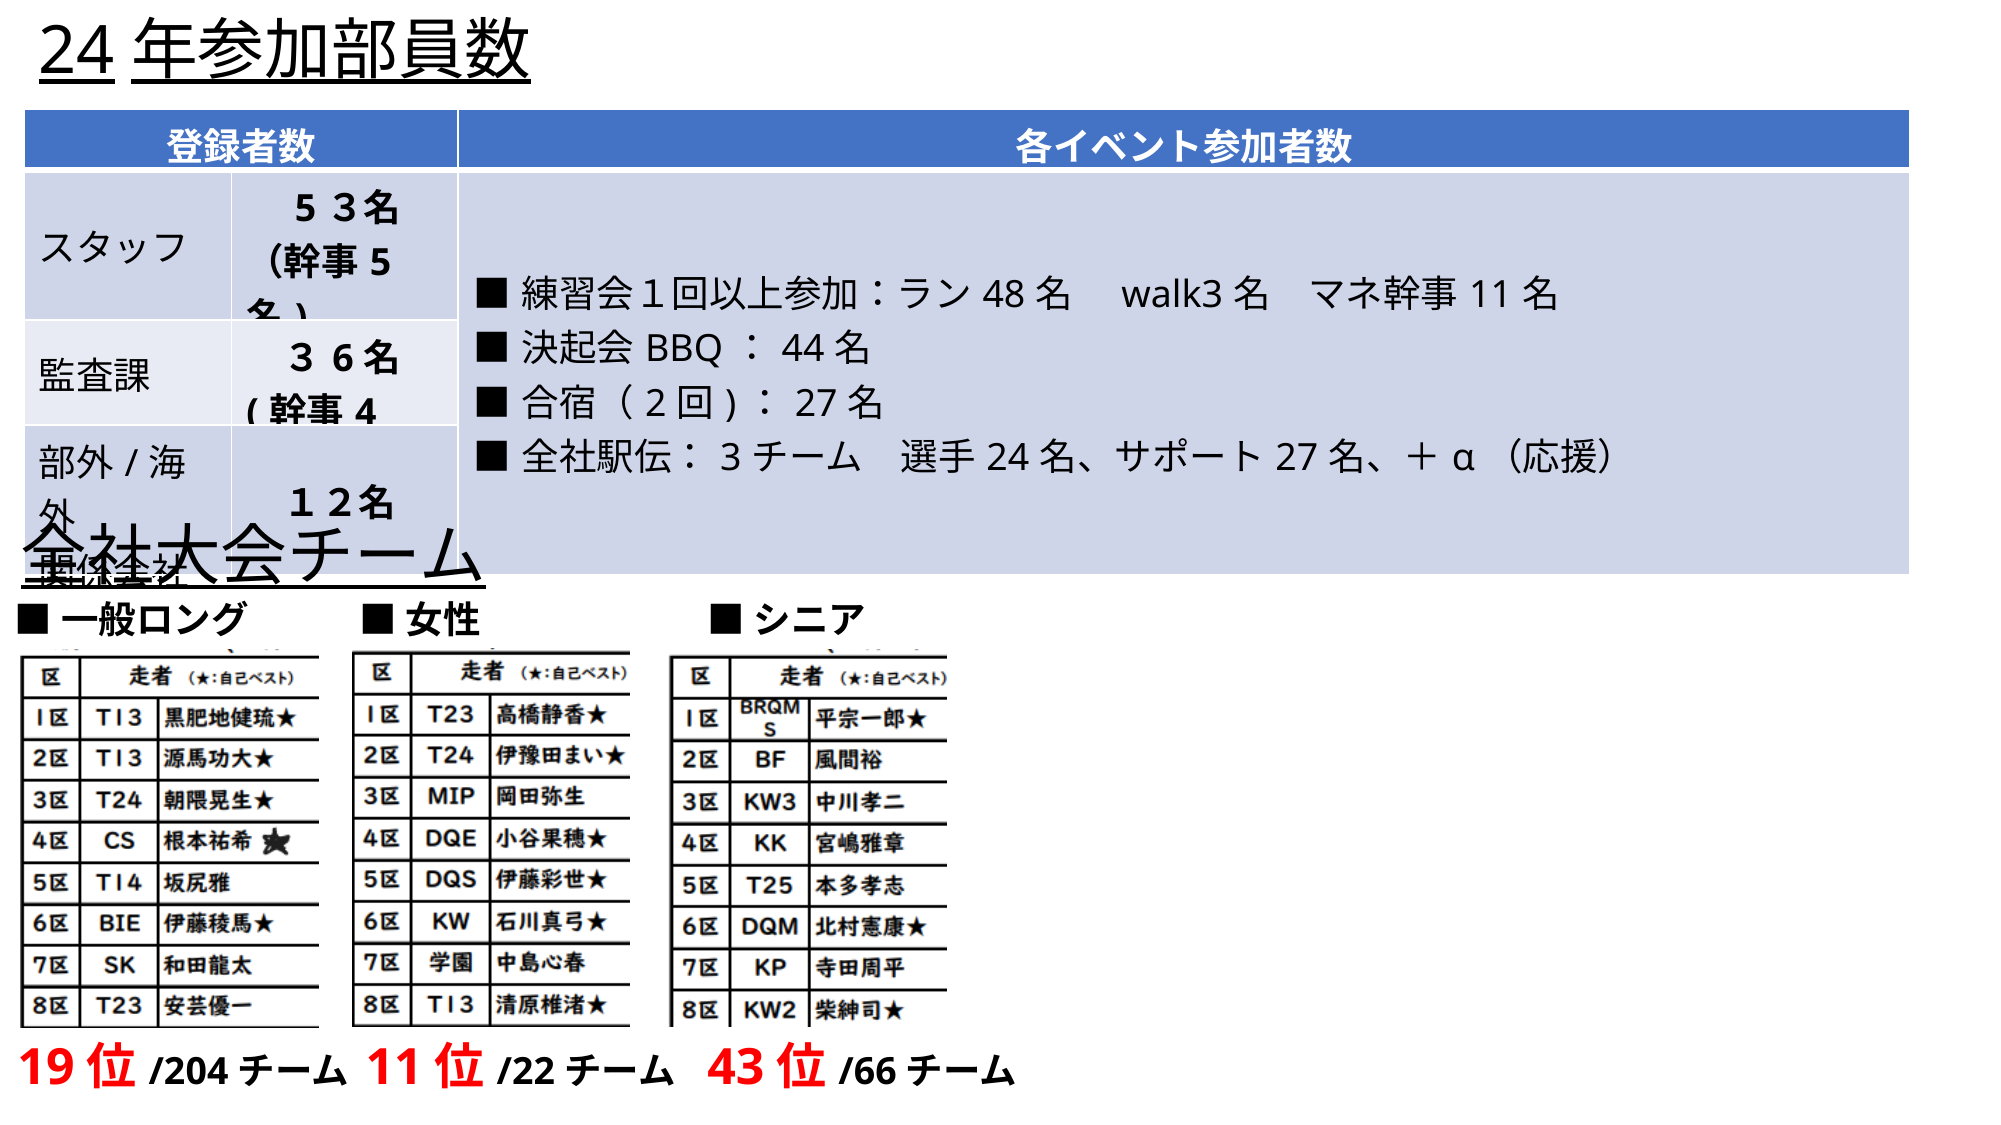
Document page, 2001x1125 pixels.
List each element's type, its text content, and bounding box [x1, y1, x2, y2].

table_cell 5３名 （幹事5名) [232, 173, 457, 319]
picture [352, 648, 630, 1027]
text_box ■女性 [344, 588, 646, 655]
text_box 24年参加部員数 [23, 0, 888, 95]
picture [664, 648, 947, 1027]
table_header 各イベント参加者数 [459, 110, 1909, 167]
text_box ■一般ロング [0, 588, 302, 655]
table_cell ■練習会１回以上参加：ラン48名 walk3名 マネ幹事11名 ■決起会BBQ：44名 ■合宿（2回)：27名 ■全社駅伝：3チーム 選手24名、サポート27名、＋α（応援） [459, 173, 1909, 574]
table_header 登録者数 [25, 110, 457, 167]
text_box 11位/22チーム [350, 1027, 692, 1093]
table_cell スタッフ [25, 173, 231, 319]
text_box 19位/204チーム [2, 1027, 350, 1093]
table_cell １２名 [232, 426, 457, 505]
text_box 全社大会チーム [6, 505, 663, 681]
picture [20, 649, 319, 1028]
table_cell ３6名 (幹事4名) [232, 321, 457, 424]
table_cell 部外/海外 関係会社 [25, 426, 231, 505]
text_box 43位/66チーム [692, 1027, 1035, 1093]
table_cell 監査課 [25, 321, 231, 424]
text_box ■シニア [692, 588, 994, 655]
